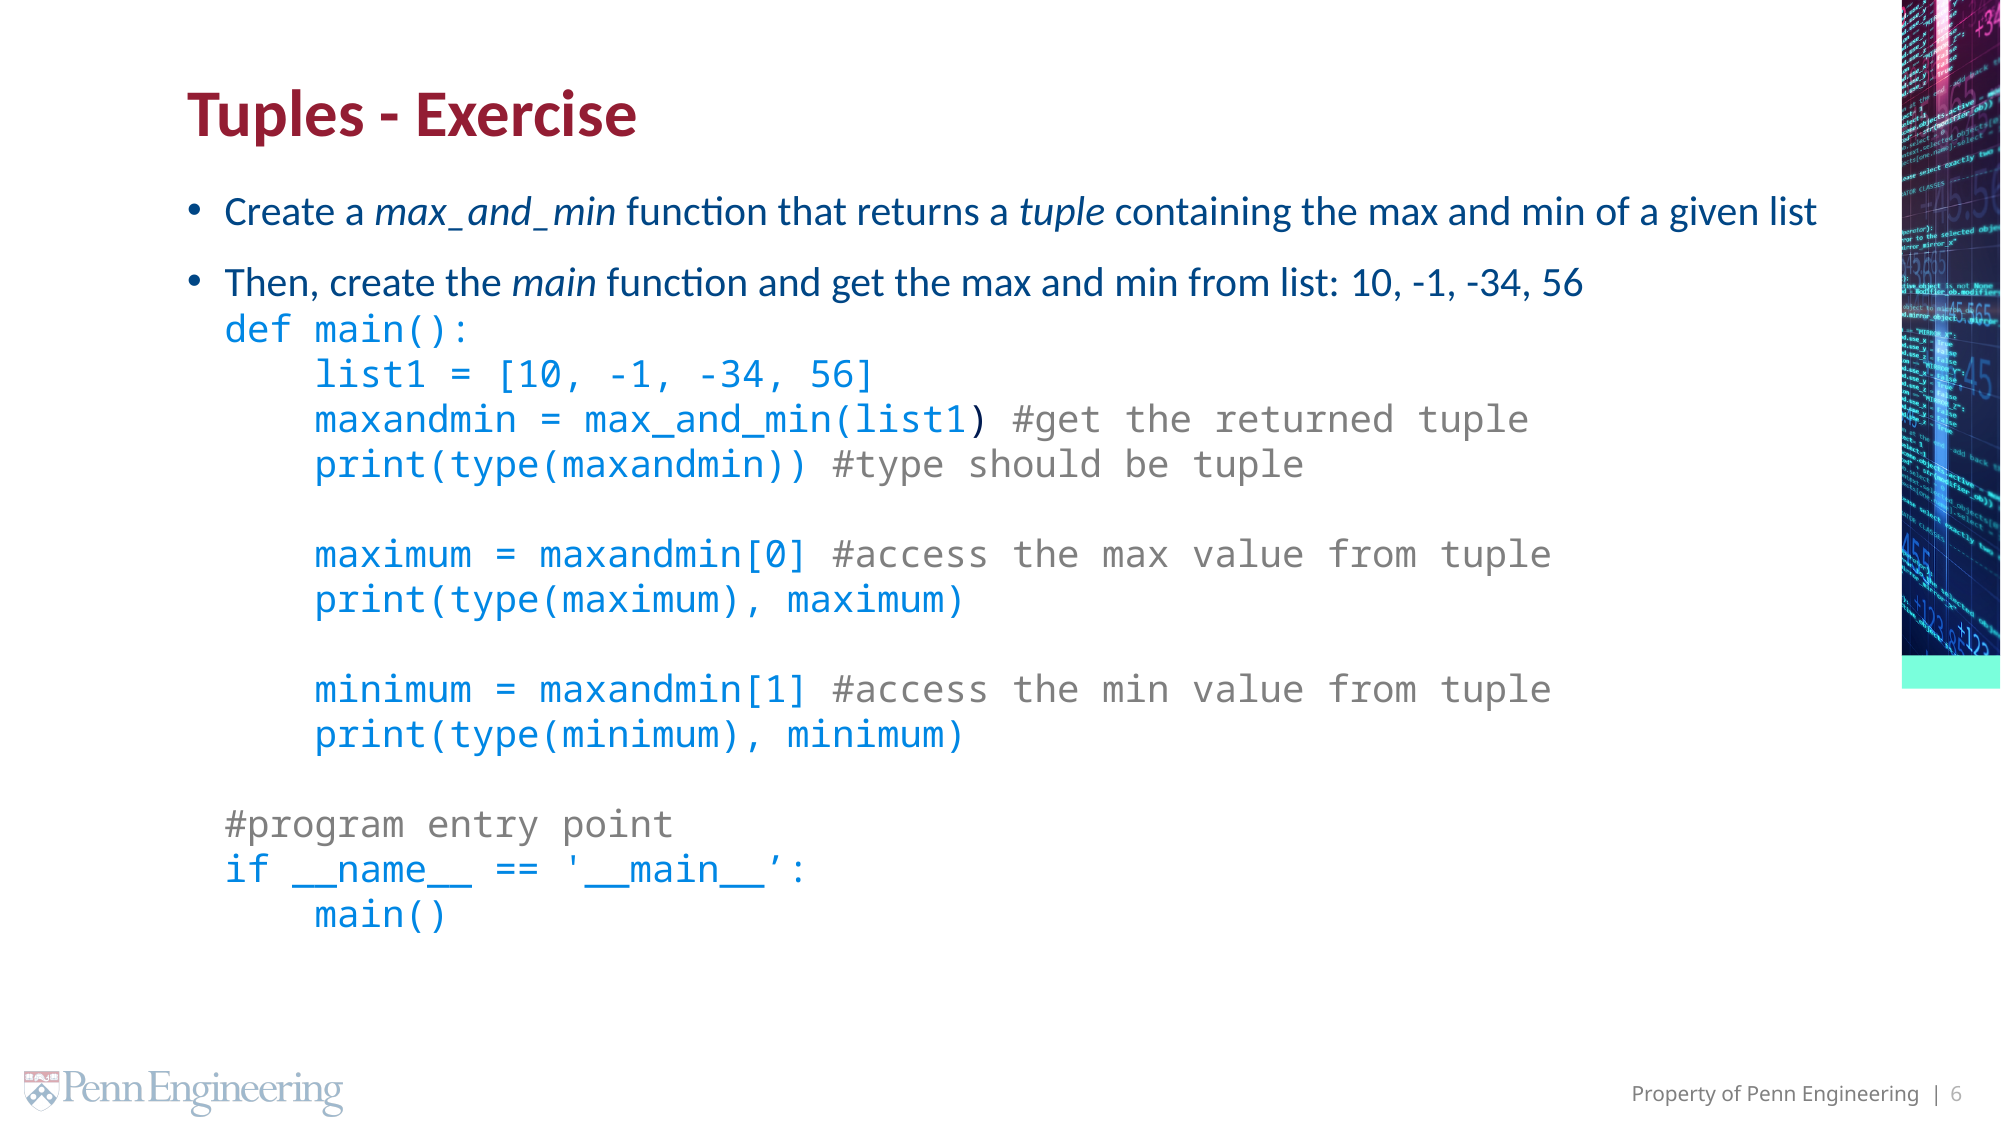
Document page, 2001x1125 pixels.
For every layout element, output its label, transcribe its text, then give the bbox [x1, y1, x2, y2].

list Create a max_and_min function that returns a tuple containing the max and min of a given list Then, create the main function and get the max and min from list: 10, -1, -34, 56 def main(): list1 = [10, -1, -34, 56] maxandmin = max_and_min(list1) #get the returned tuple print(type(maxandmin)) #type should be tuple maximum = maxandmin[0] #access the max value from tuple print(type(maximum), maximum) minimum = maxandmin[1] #access the min value from tuple print(type(minimum), minimum) #program entry point if __name__ == '__main__’: main() [187, 184, 1871, 868]
text_box [362, 174, 1700, 738]
slide_number 6 [1935, 1065, 2000, 1125]
picture [1901, 0, 2001, 655]
title Tuples - Exercise [187, 54, 1871, 176]
